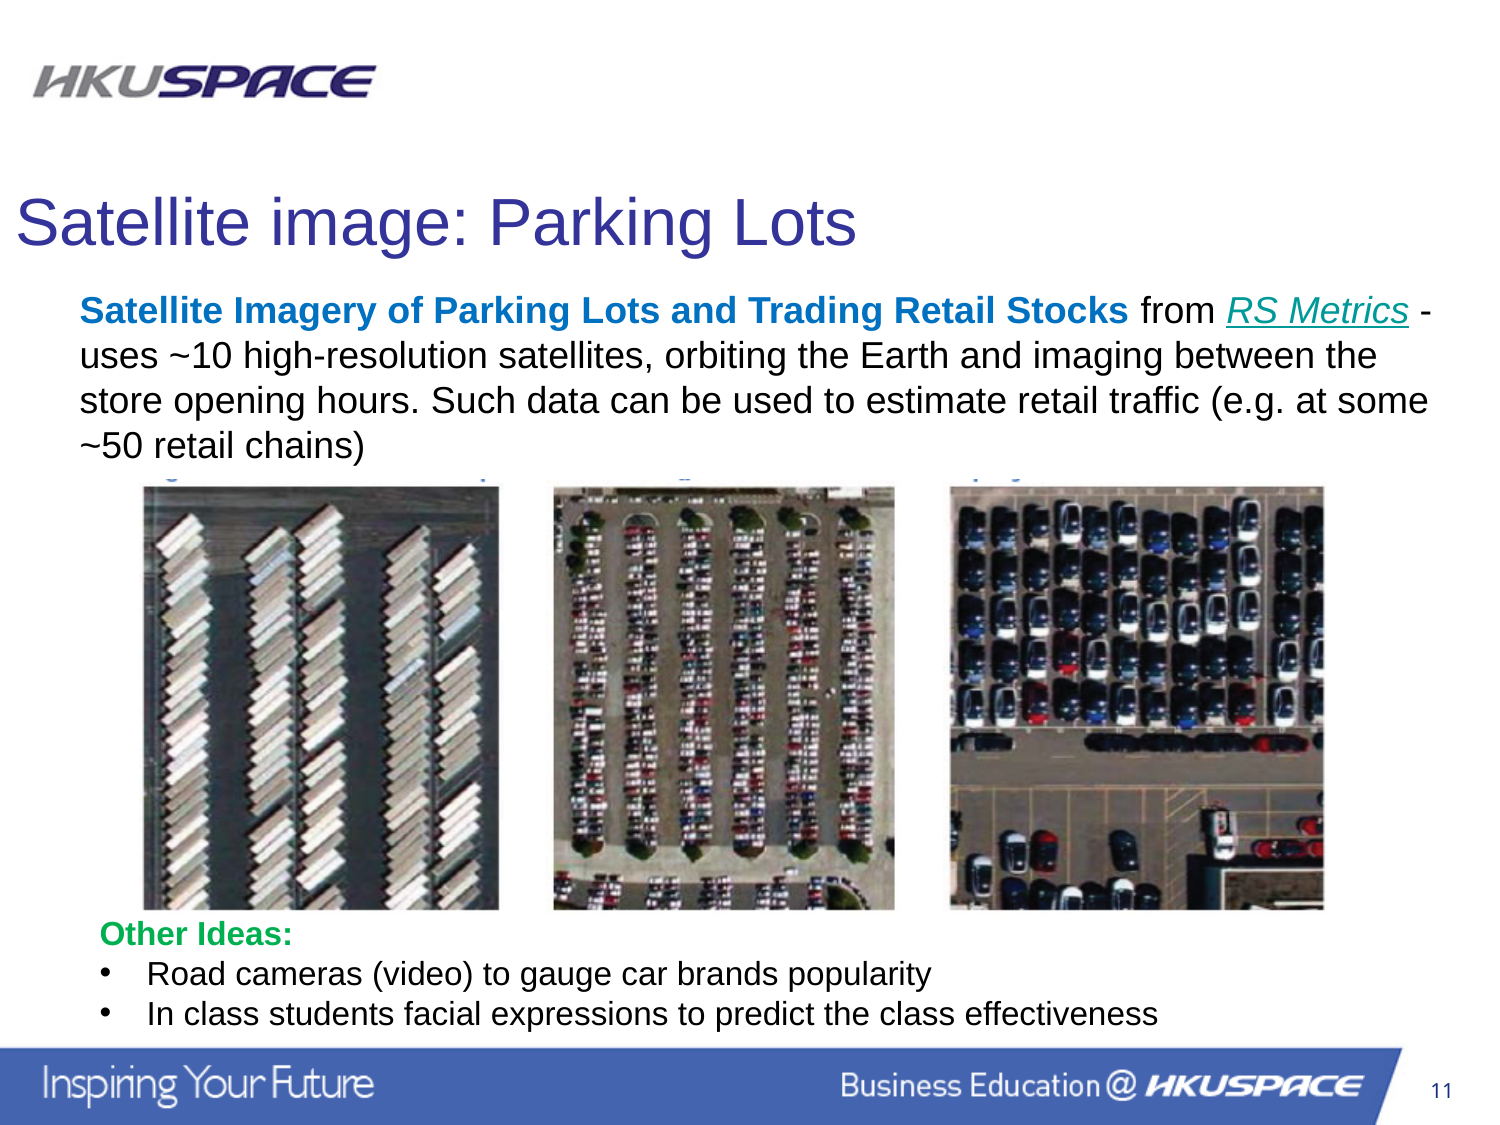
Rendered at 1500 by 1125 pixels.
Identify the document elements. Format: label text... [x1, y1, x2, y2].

title Satellite image: Parking Lots [0, 101, 1325, 266]
picture [0, 0, 1500, 1125]
text_box Other Ideas: Road cameras (video) to gauge car brands popularity In class students facial expressions to predict the class effectiveness [84, 905, 1314, 1100]
text_box Satellite Imagery of Parking Lots and Trading Retail Stocks from RS Metrics - uses ~10 high-resolution satellites, orbiting the Earth and imaging between the store opening hours. Such data can be used to estimate retail traffic (e.g. at some ~50 retail chains) [64, 278, 1483, 1047]
slide_number 11 [1415, 1070, 1499, 1125]
